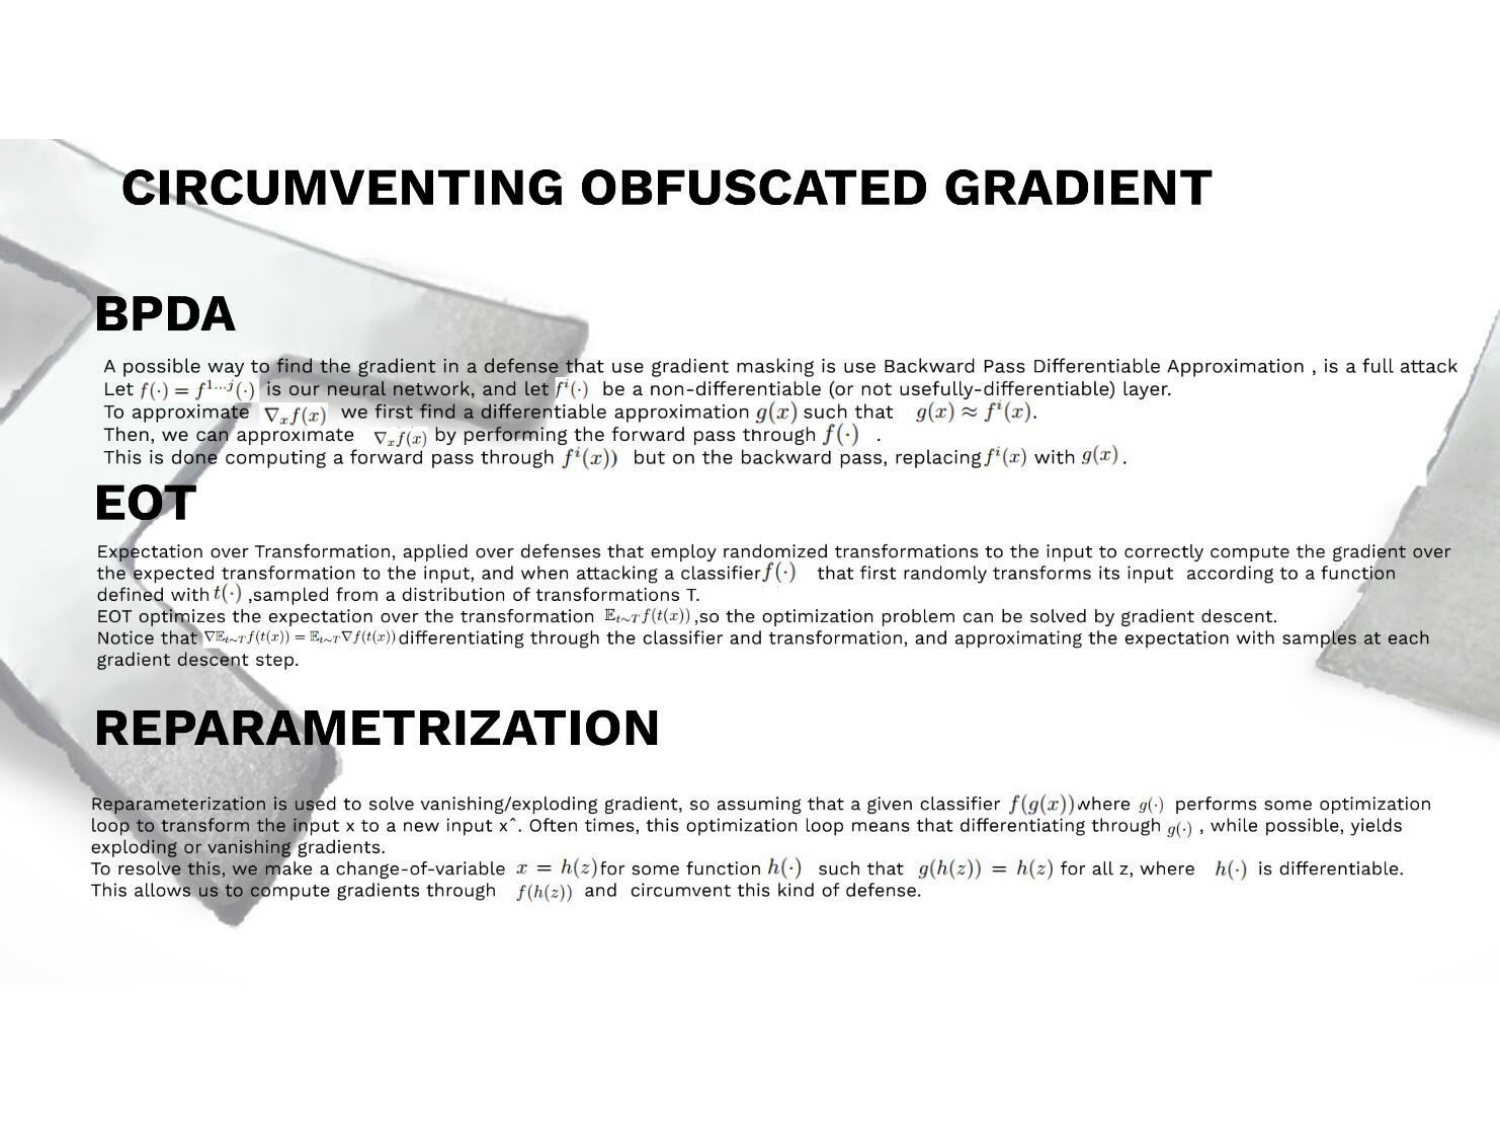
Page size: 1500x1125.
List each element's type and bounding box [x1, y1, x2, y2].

text_box [0, 139, 1500, 985]
